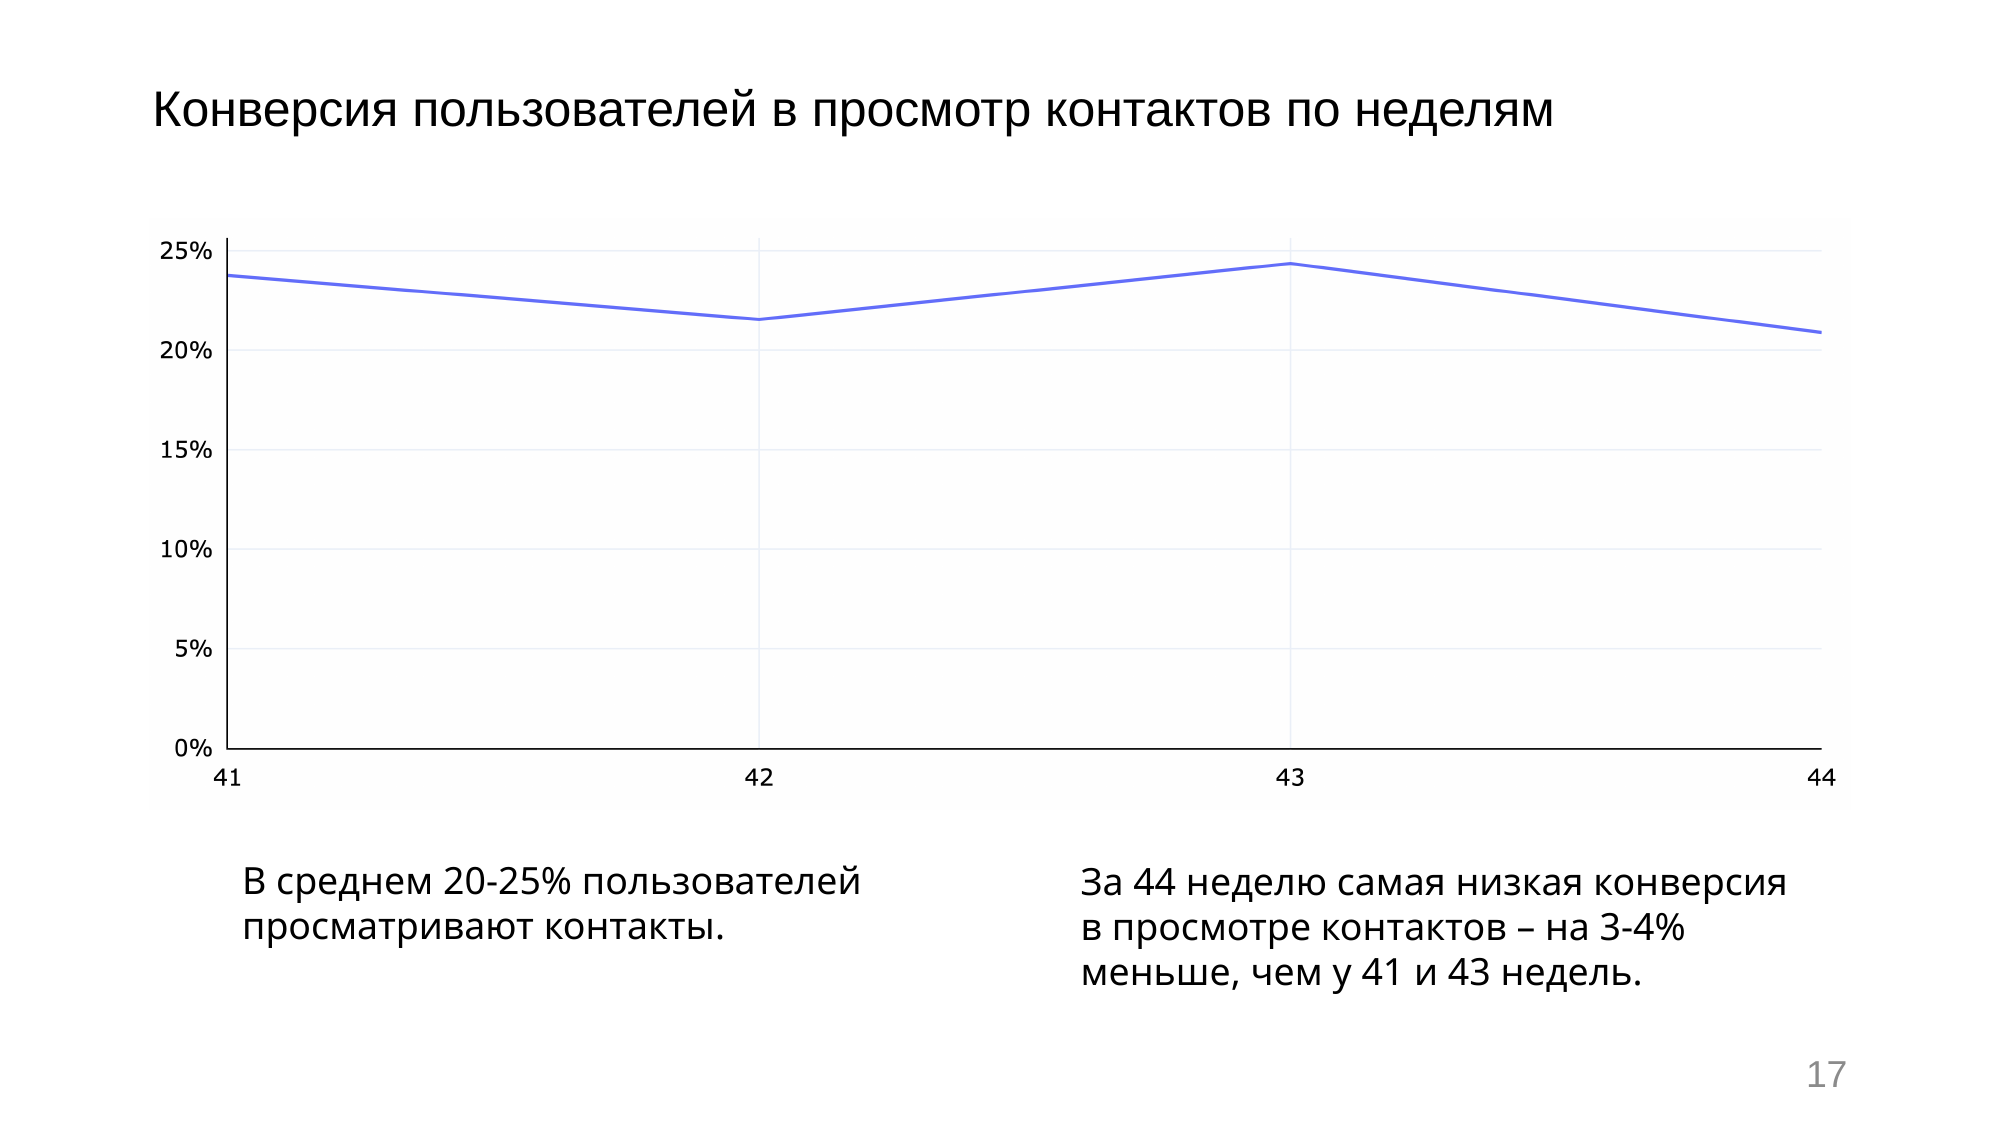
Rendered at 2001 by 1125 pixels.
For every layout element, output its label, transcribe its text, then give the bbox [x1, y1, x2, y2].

text_box За 44 неделю самая низкая конверсия в просмотре контактов – на 3-4% меньше, чем у 41 и 43 недель. [1065, 850, 1823, 1000]
text_box В среднем 20-25% пользователей просматривают контакты. [227, 850, 878, 955]
title Конверсия пользователей в просмотр контактов по неделям [137, 1, 1863, 219]
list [149, 218, 1851, 810]
slide_number 17 [1412, 1042, 1863, 1103]
